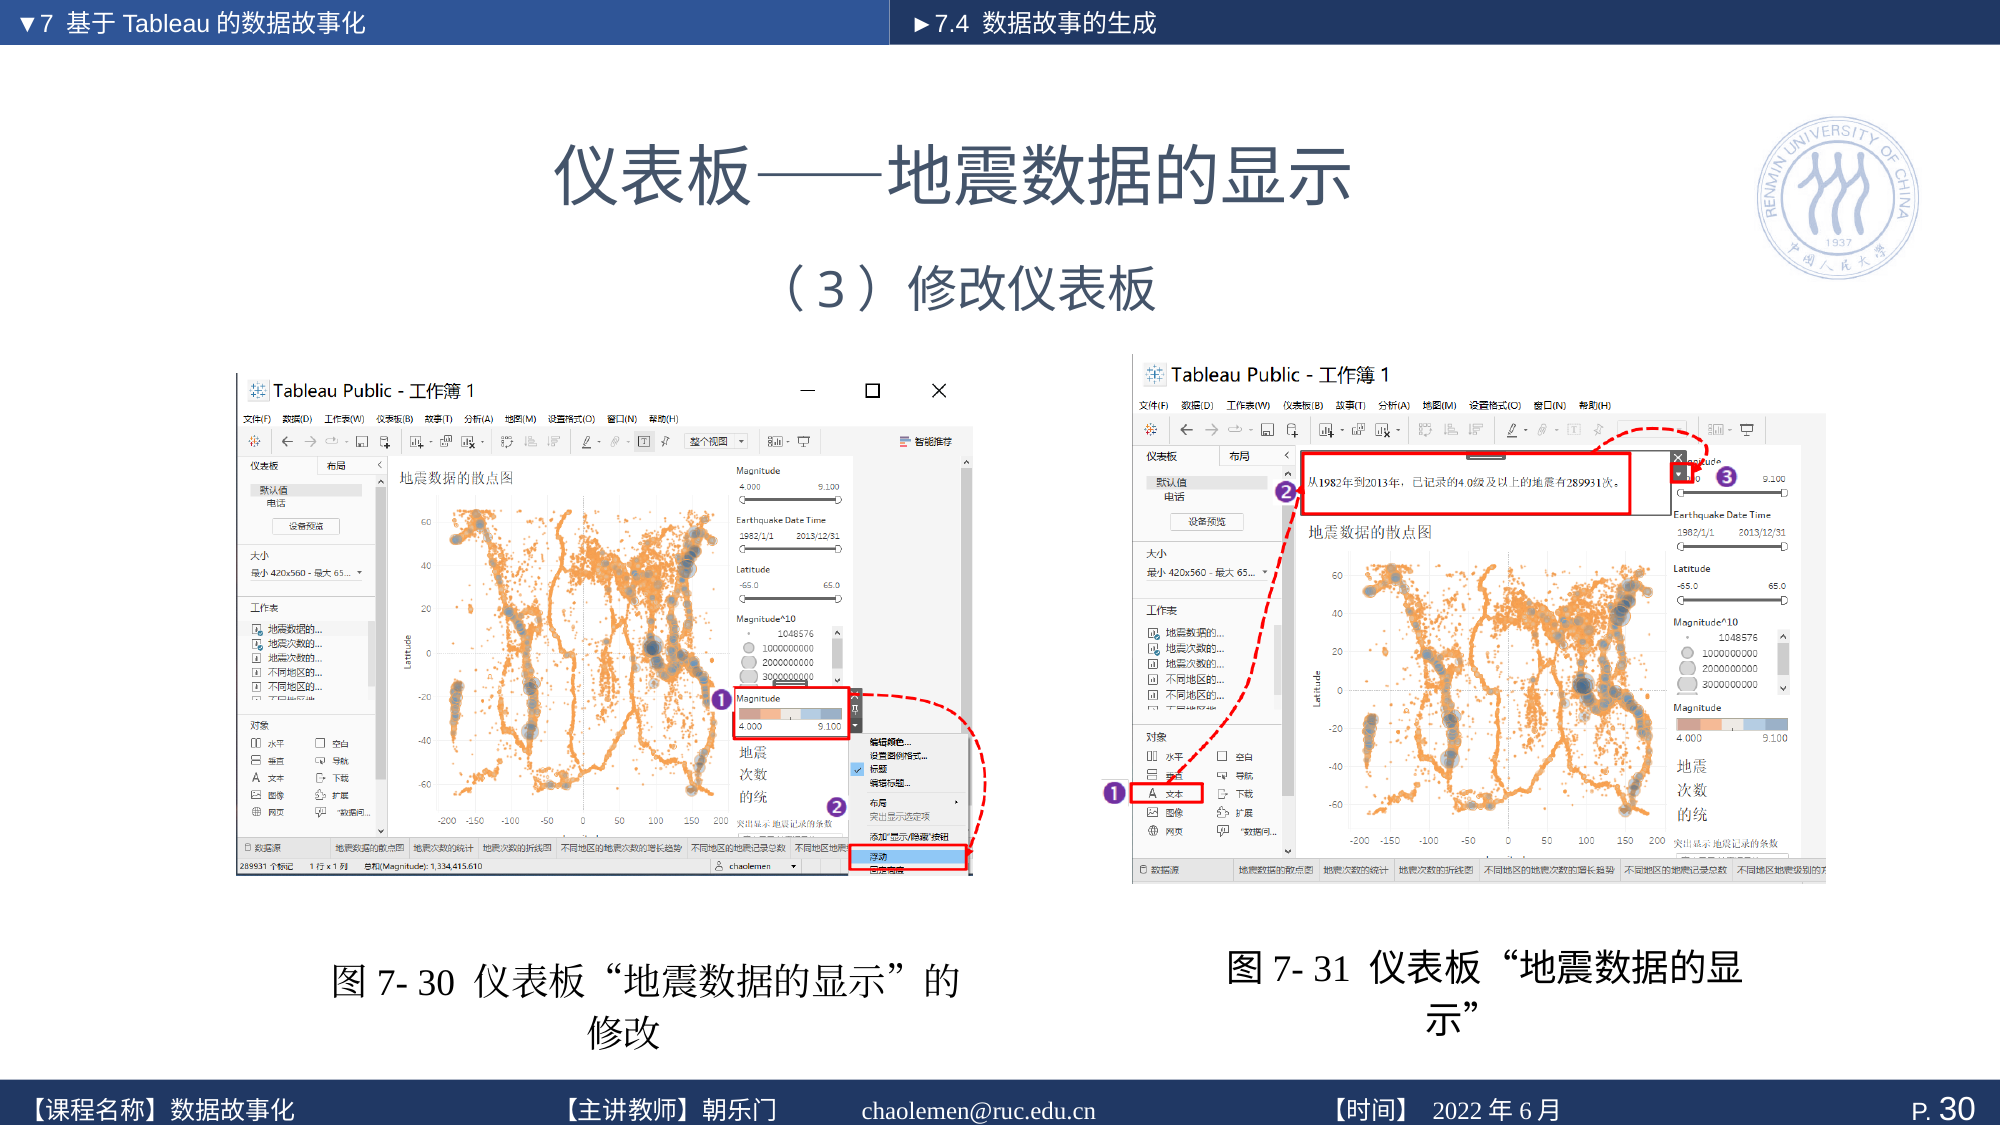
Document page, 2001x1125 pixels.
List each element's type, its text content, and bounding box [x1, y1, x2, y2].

list ▼7 基于Tableau的数据故事化 [0, 0, 725, 43]
text_box 图7- 31 仪表板“地震数据的显示” [1151, 930, 1775, 997]
picture [1100, 354, 1826, 884]
title 仪表板——地震数据的显示 [369, 106, 1553, 242]
list ►7.4 数据故事的生成 [894, 0, 1308, 43]
picture [235, 373, 991, 876]
text_box （3）修改仪表板 [370, 219, 1554, 355]
text_box 图7- 30 仪表板“地震数据的显示”的修改 [256, 943, 992, 1011]
